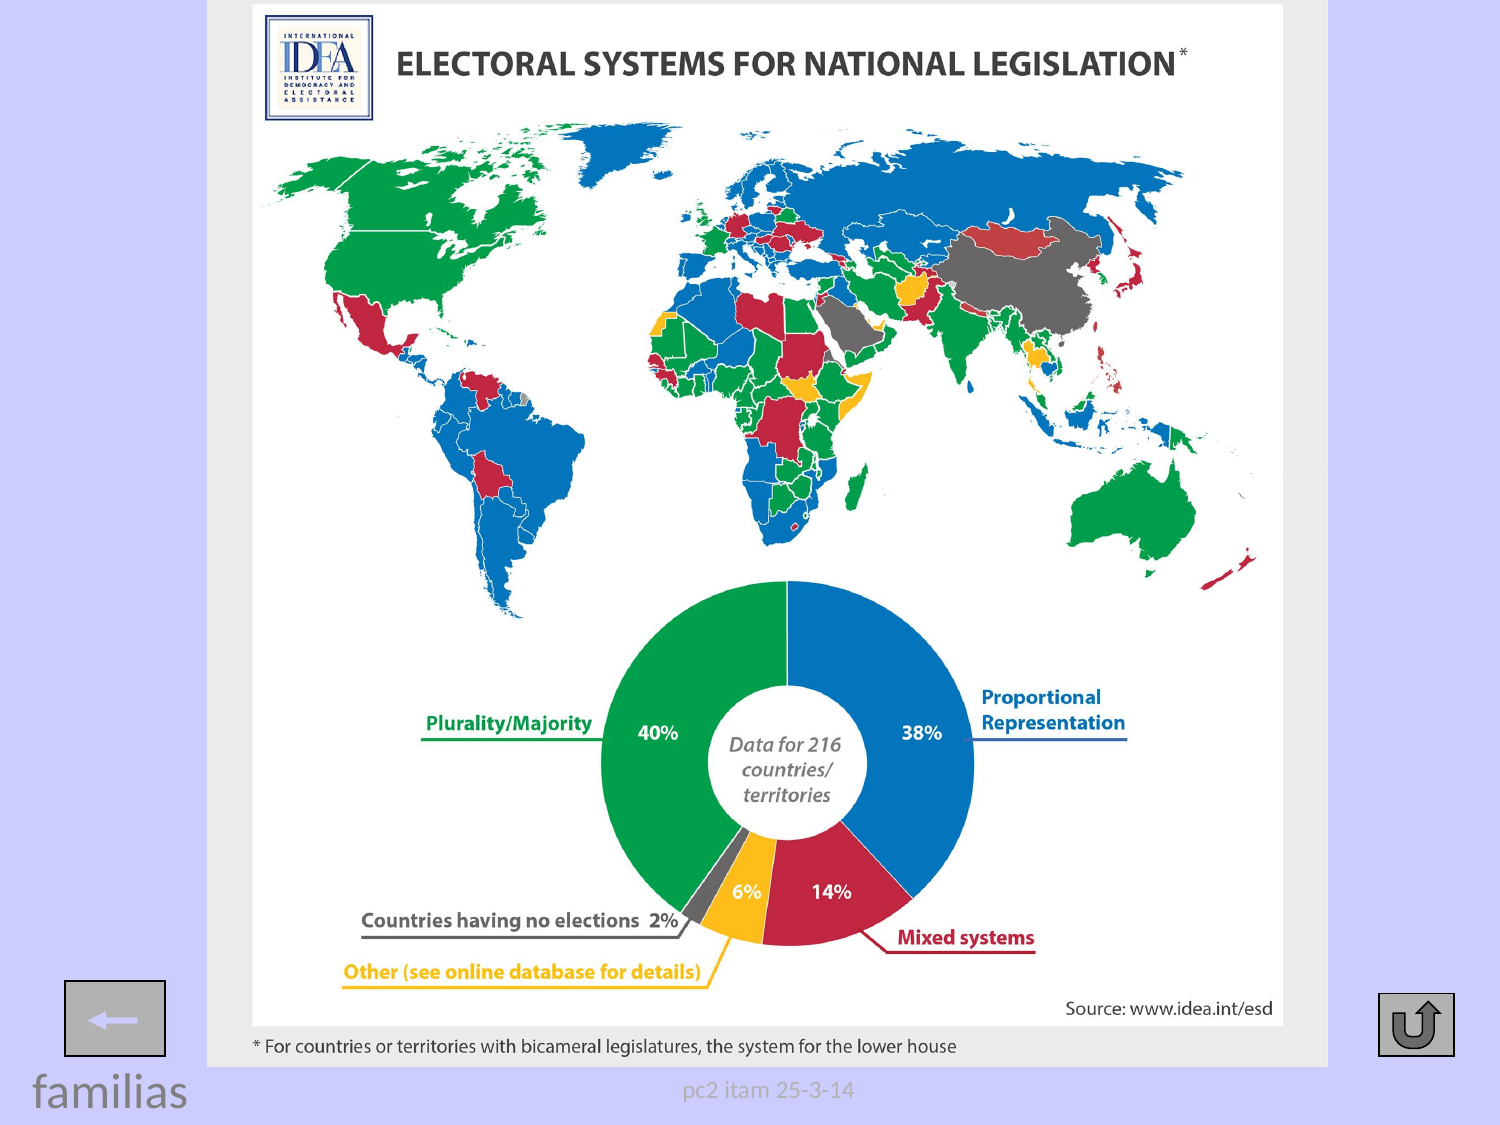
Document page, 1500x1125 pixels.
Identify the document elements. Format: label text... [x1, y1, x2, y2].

text_box [1379, 993, 1455, 1057]
text_box [87, 1014, 138, 1027]
text_box [64, 980, 165, 1051]
text_box familias [17, 1051, 204, 1125]
picture [206, 0, 1328, 1068]
